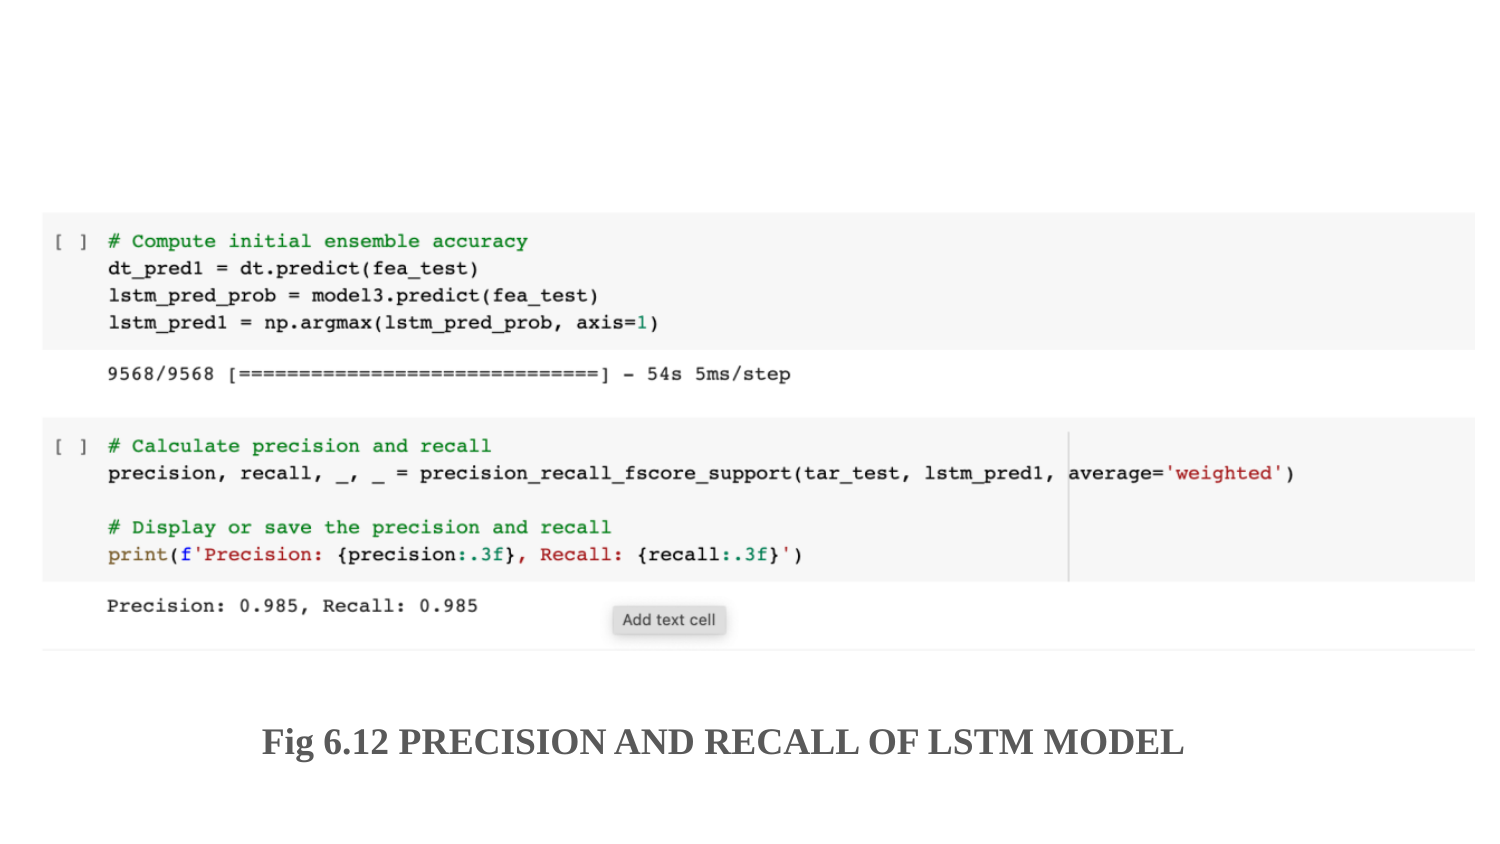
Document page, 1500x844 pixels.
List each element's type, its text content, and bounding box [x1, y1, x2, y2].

picture [24, 210, 1476, 651]
list Fig 6.12 PRECISION AND RECALL OF LSTM MODEL [246, 689, 1231, 790]
